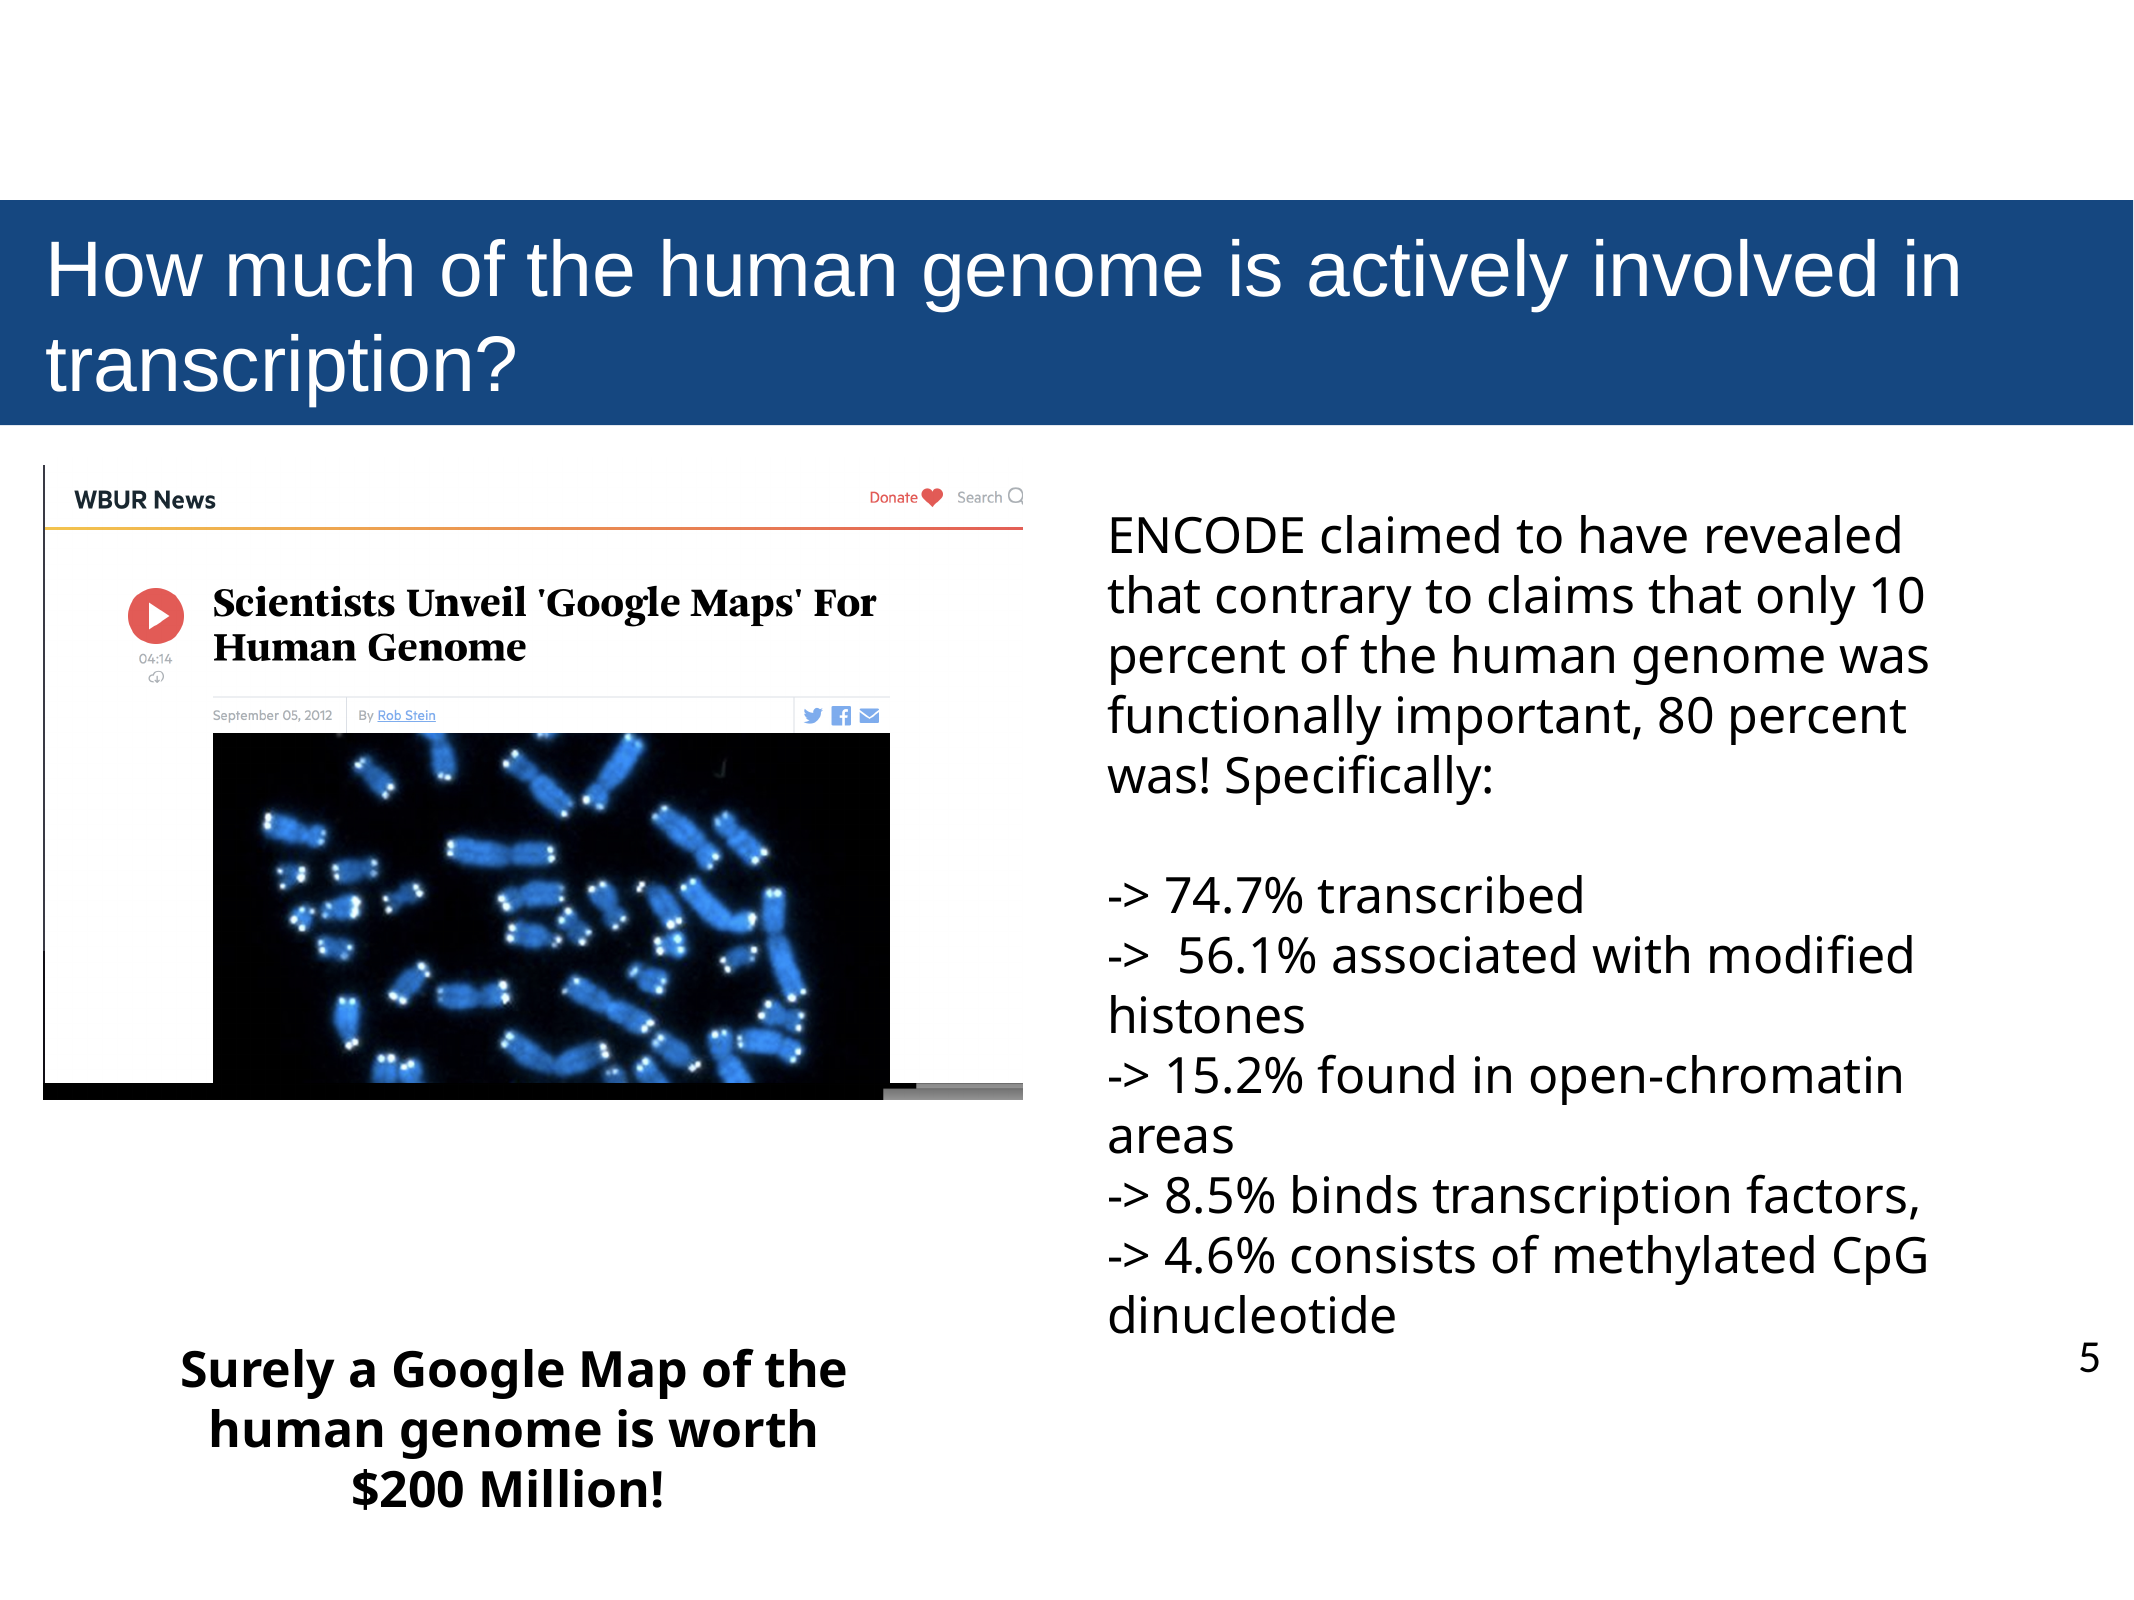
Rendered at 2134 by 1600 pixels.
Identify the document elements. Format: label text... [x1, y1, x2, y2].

text_box ENCODE claimed to have revealed that contrary to claims that only 10 percent of the human genome was functionally important, 80 percent was! Specifically: -> 74.7% transcribed -> 56.1% associated with modified histones -> 15.2% found in open-chromatin areas -> 8.5% binds transcription factors, -> 4.6% consists of methylated CpG dinucleotide [1098, 495, 1995, 1395]
slide_number 5 [2074, 1326, 2102, 1382]
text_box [43, 457, 1023, 1265]
title How much of the human genome is actively involved in transcription? [34, 212, 2102, 414]
text_box Surely a Google Map of the human genome is worth $200 Million! [152, 1328, 877, 1526]
